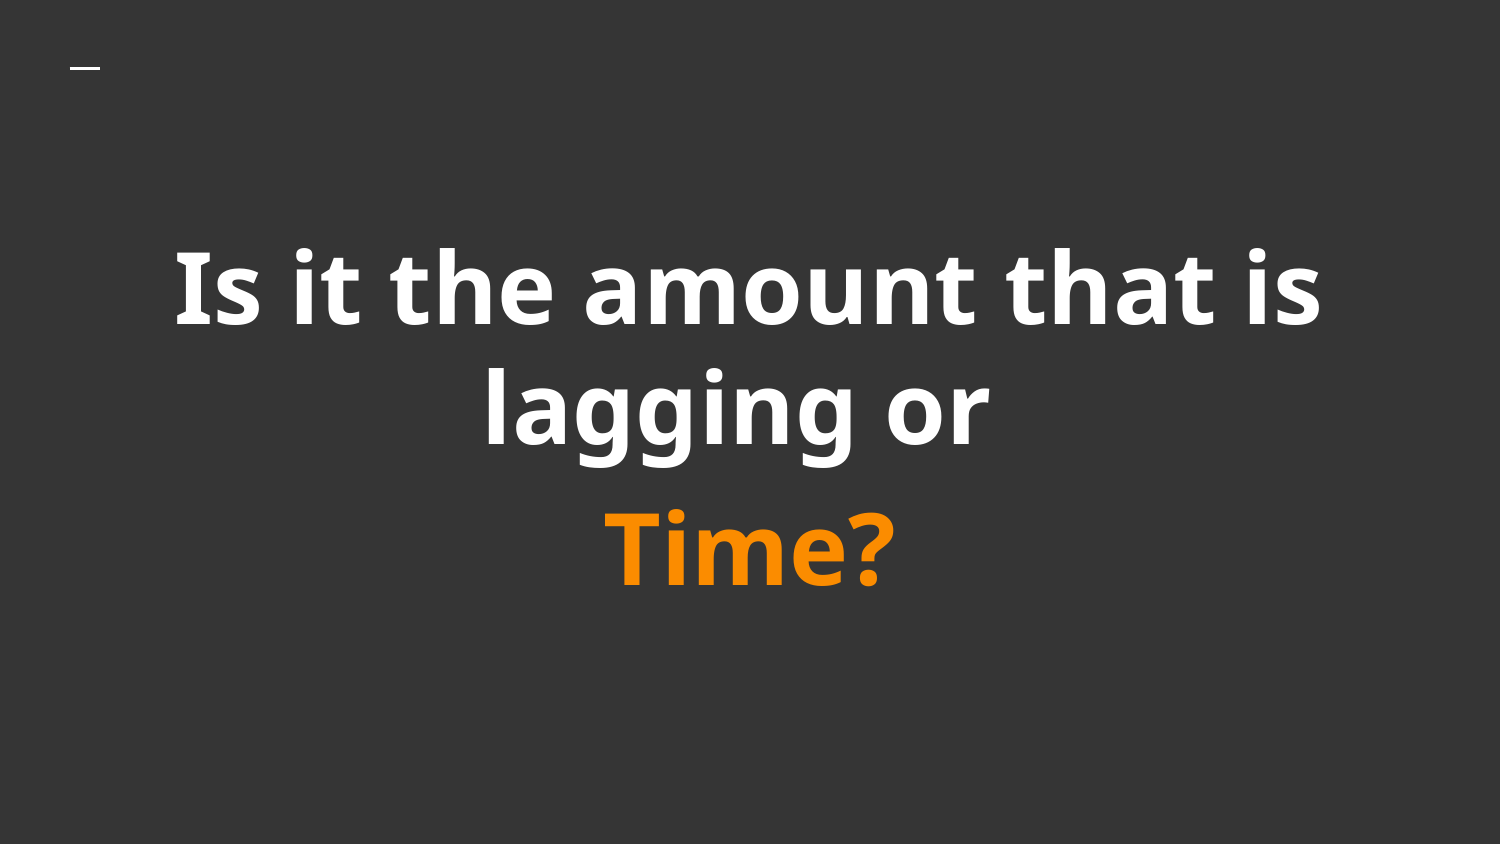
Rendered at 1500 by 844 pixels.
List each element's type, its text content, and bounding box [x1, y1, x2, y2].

title Is it the amount that is lagging or Time? [87, 209, 1413, 635]
